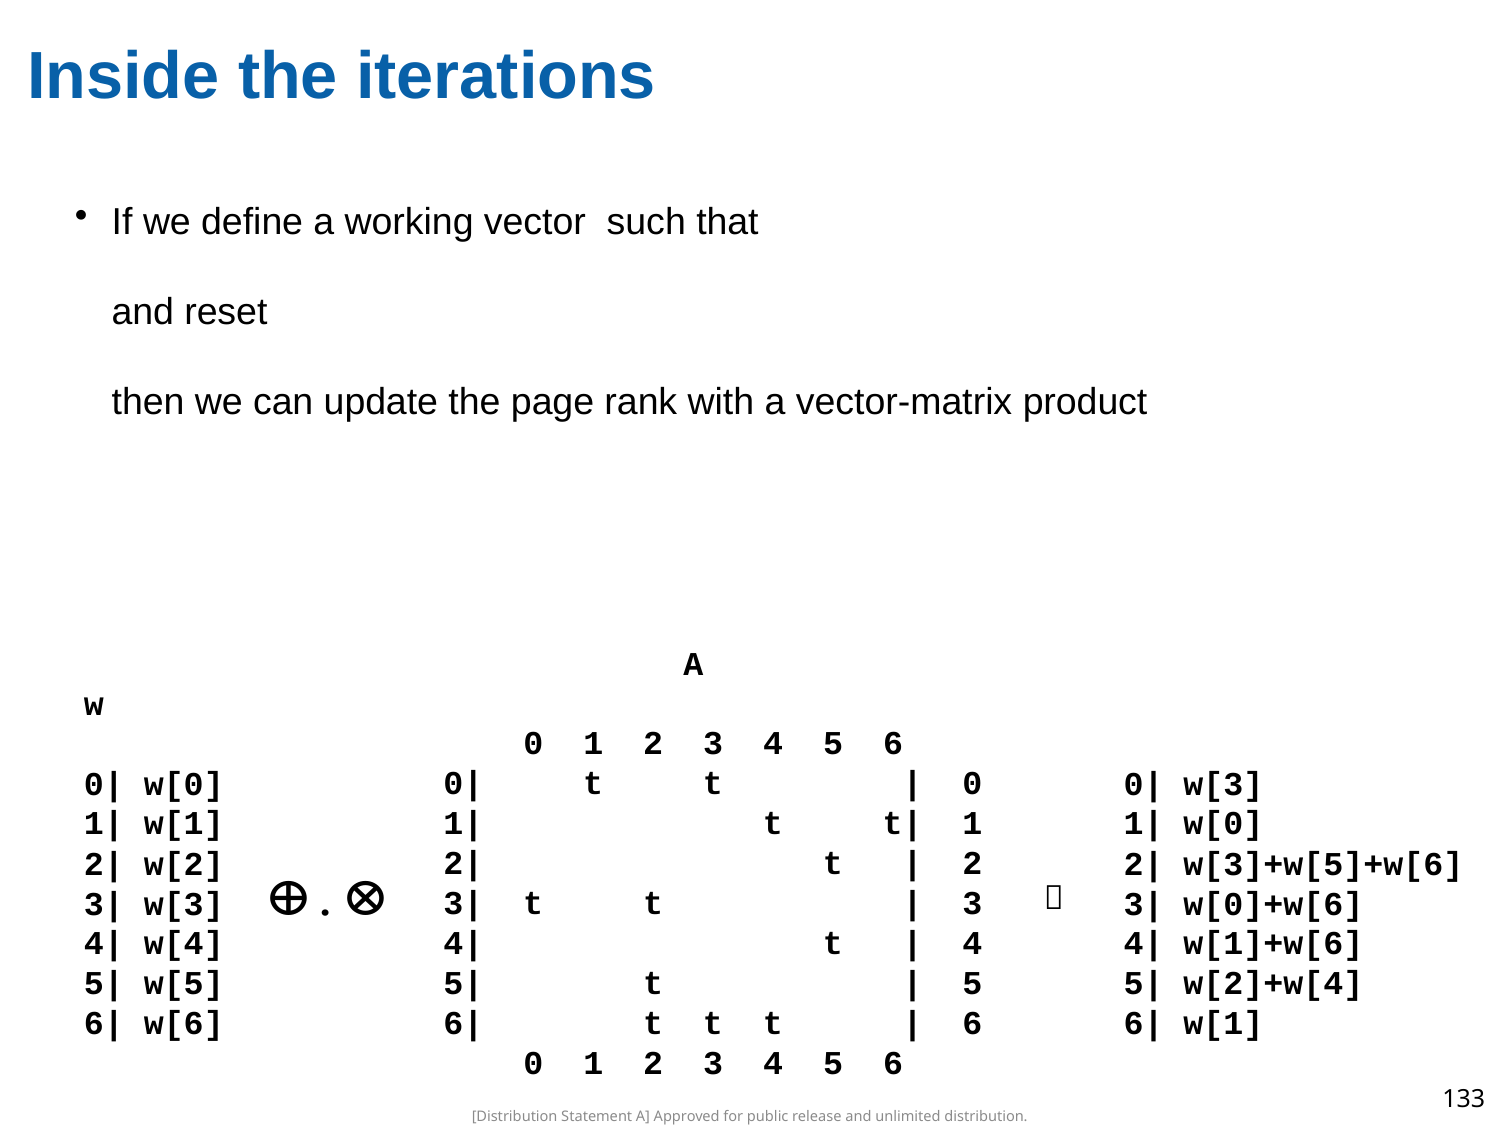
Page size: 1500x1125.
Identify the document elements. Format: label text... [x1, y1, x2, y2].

text_box  [1013, 868, 1108, 924]
text_box w 0| w[0] 1| w[1] 2| w[2] 3| w[3] 4| w[4] 5| w[5] 6| w[6] [69, 674, 243, 1049]
text_box 0| w[3] 1| w[0] 2| w[3]+w[5]+w[6] 3| w[0]+w[6] 4| w[1]+w[6] 5| w[2]+w[4] 6| w[1] [1108, 674, 1486, 1049]
title Inside the iterations [27, 31, 1379, 178]
slide_number 133 [1395, 1074, 1500, 1125]
text_box A 0 1 2 3 4 5 6 0| t t | 0 1| t t| 1 2| t | 2 3| t t | 3 4| t | 4 5| t | 5 6| t t t | 6 0 1 2 3 4 5 6 [428, 634, 1013, 1089]
